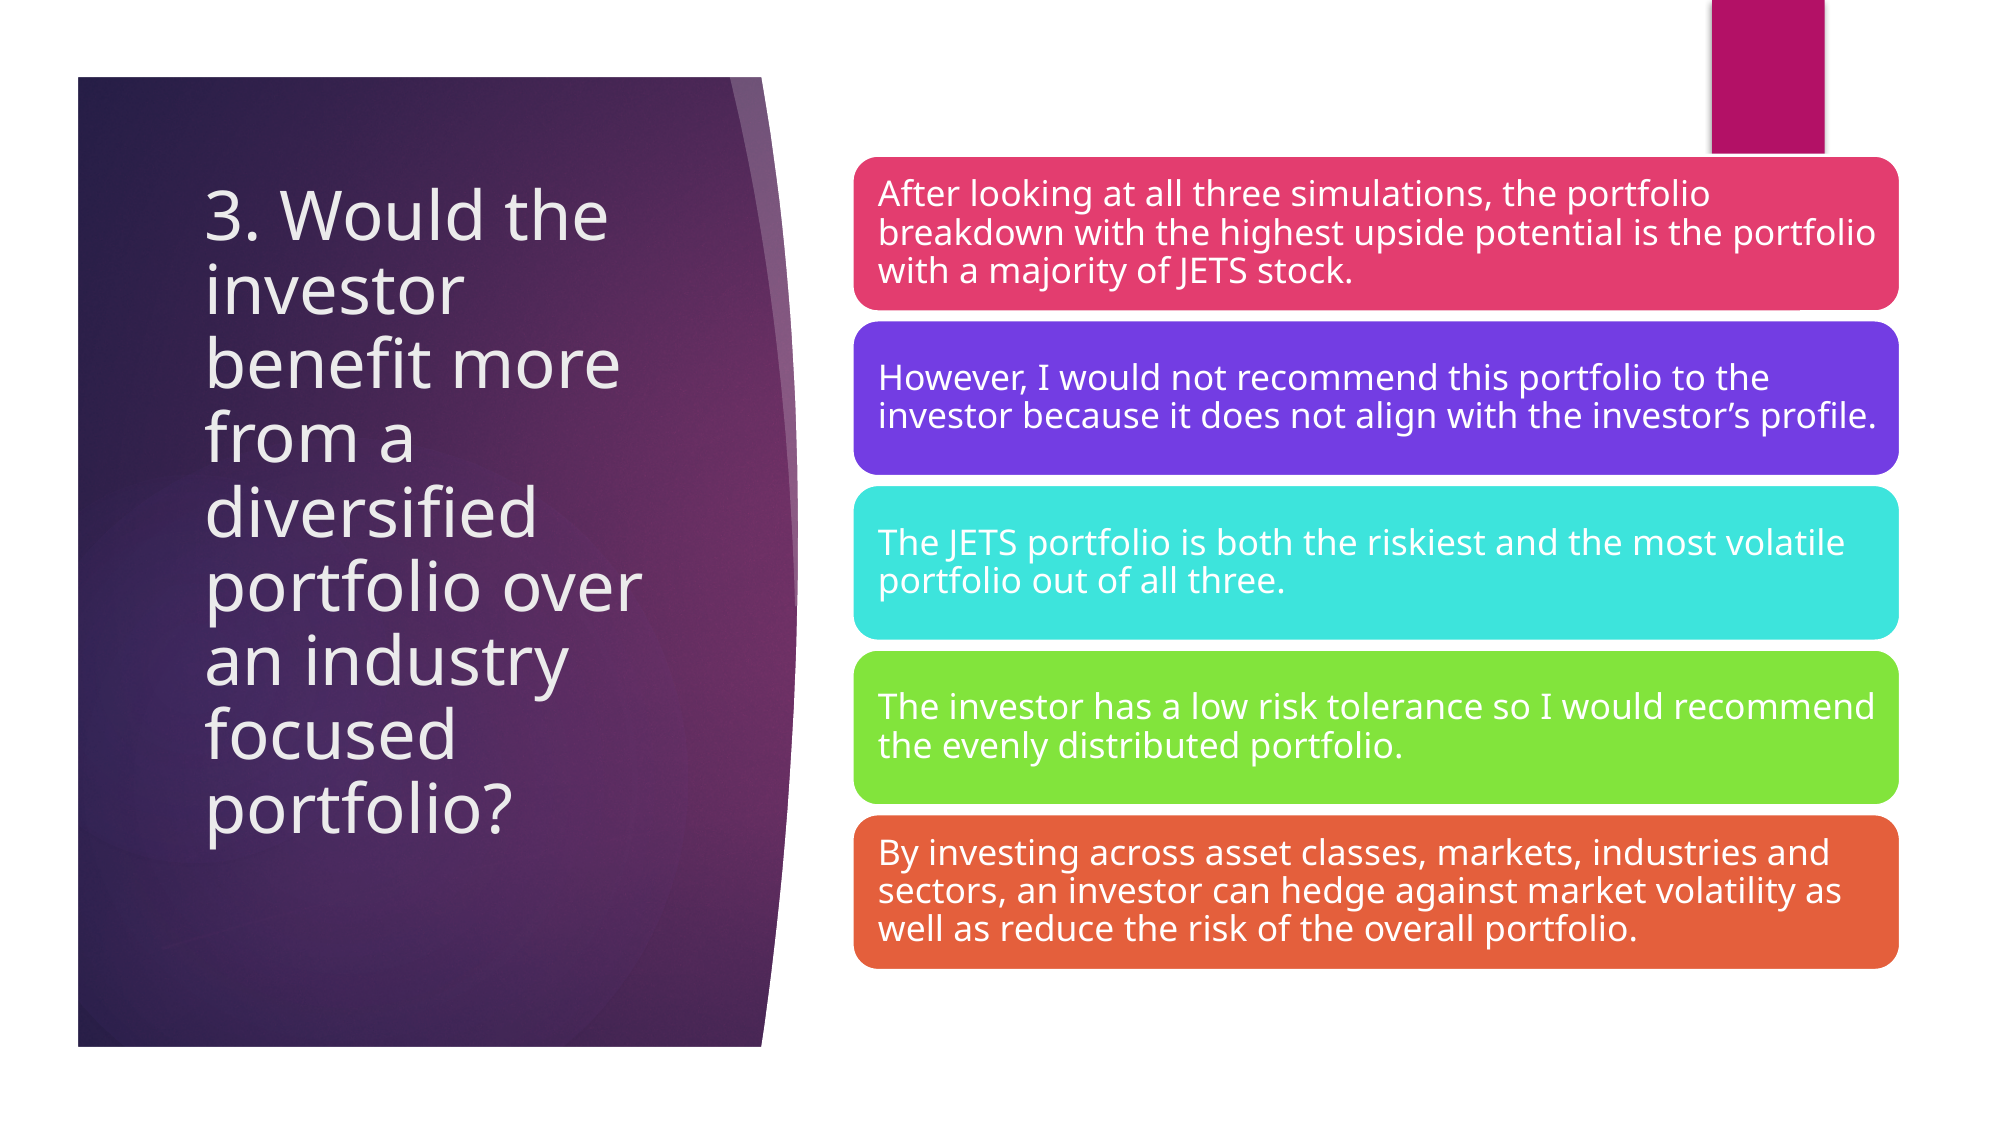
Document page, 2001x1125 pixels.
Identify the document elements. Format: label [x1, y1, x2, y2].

text_box [0, 0, 2000, 1125]
text_box [851, 132, 1901, 994]
